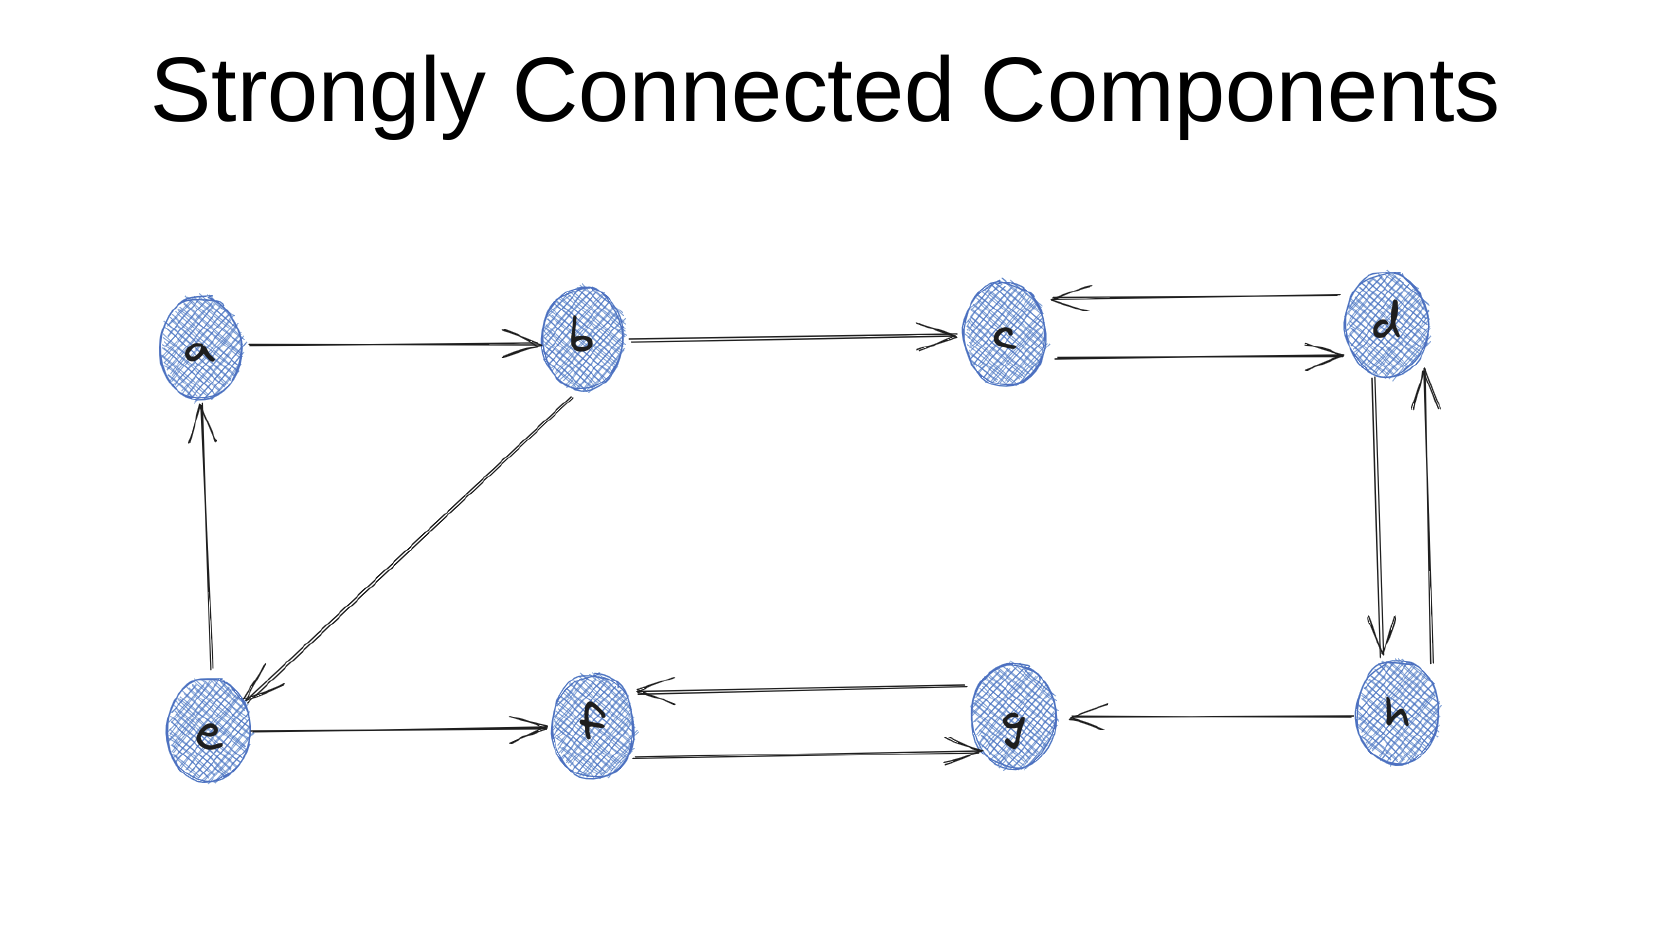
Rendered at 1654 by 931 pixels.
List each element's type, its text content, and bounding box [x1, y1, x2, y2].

text_box Strongly Connected Components [82, 7, 1571, 163]
picture [105, 254, 1530, 810]
